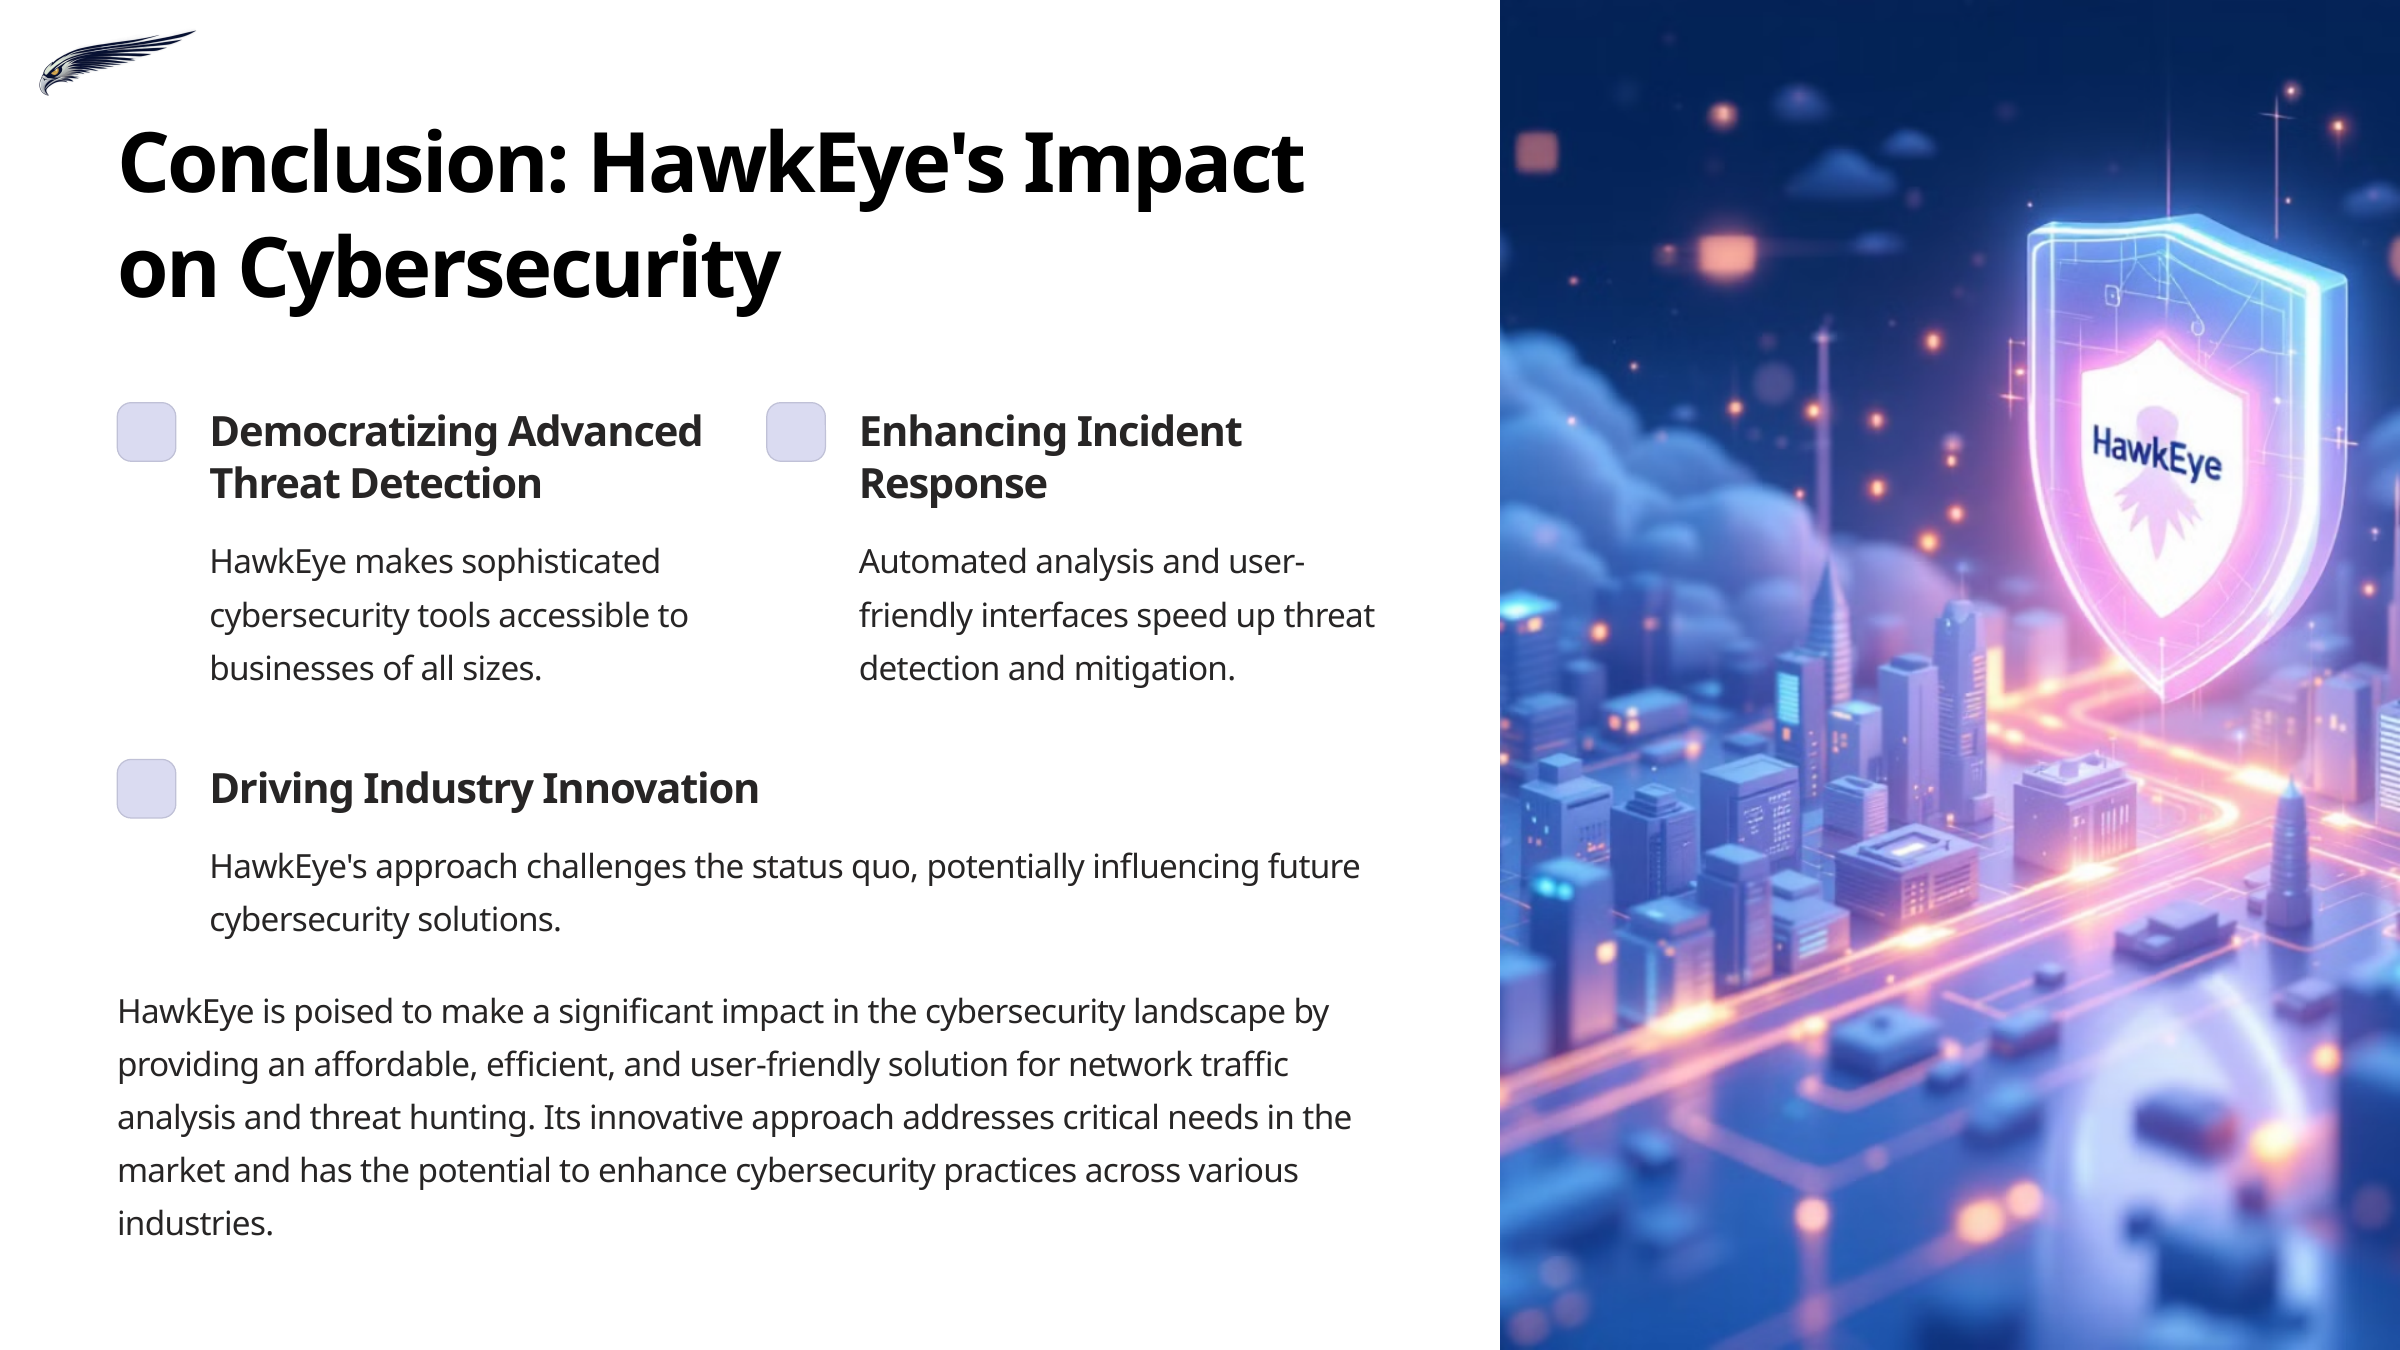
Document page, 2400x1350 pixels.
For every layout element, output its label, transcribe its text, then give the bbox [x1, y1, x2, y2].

text_box Conclusion: HawkEye's Impact on Cybersecurity [117, 105, 1383, 315]
text_box Democratizing Advanced Threat Detection [209, 402, 734, 508]
picture [35, 27, 200, 98]
text_box Enhancing Incident Response [858, 402, 1383, 508]
text_box [766, 402, 826, 462]
text_box Driving Industry Innovation [209, 759, 732, 812]
picture [1499, 0, 2400, 1350]
text_box HawkEye's approach challenges the status quo, potentially influencing future cybersecurity solutions. [209, 831, 1383, 939]
text_box [117, 759, 176, 819]
text_box HawkEye is poised to make a significant impact in the cybersecurity landscape by providing an affordable, efficient, and user-friendly solution for network traffic analysis and threat hunting. Its innovative approach addresses critical needs in the market and has the potential to enhance cybersecurity practices across various industries. [117, 976, 1383, 1245]
text_box [117, 402, 176, 462]
text_box Automated analysis and user-friendly interfaces speed up threat detection and mitigation. [858, 527, 1383, 689]
text_box HawkEye makes sophisticated cybersecurity tools accessible to businesses of all sizes. [209, 527, 734, 689]
